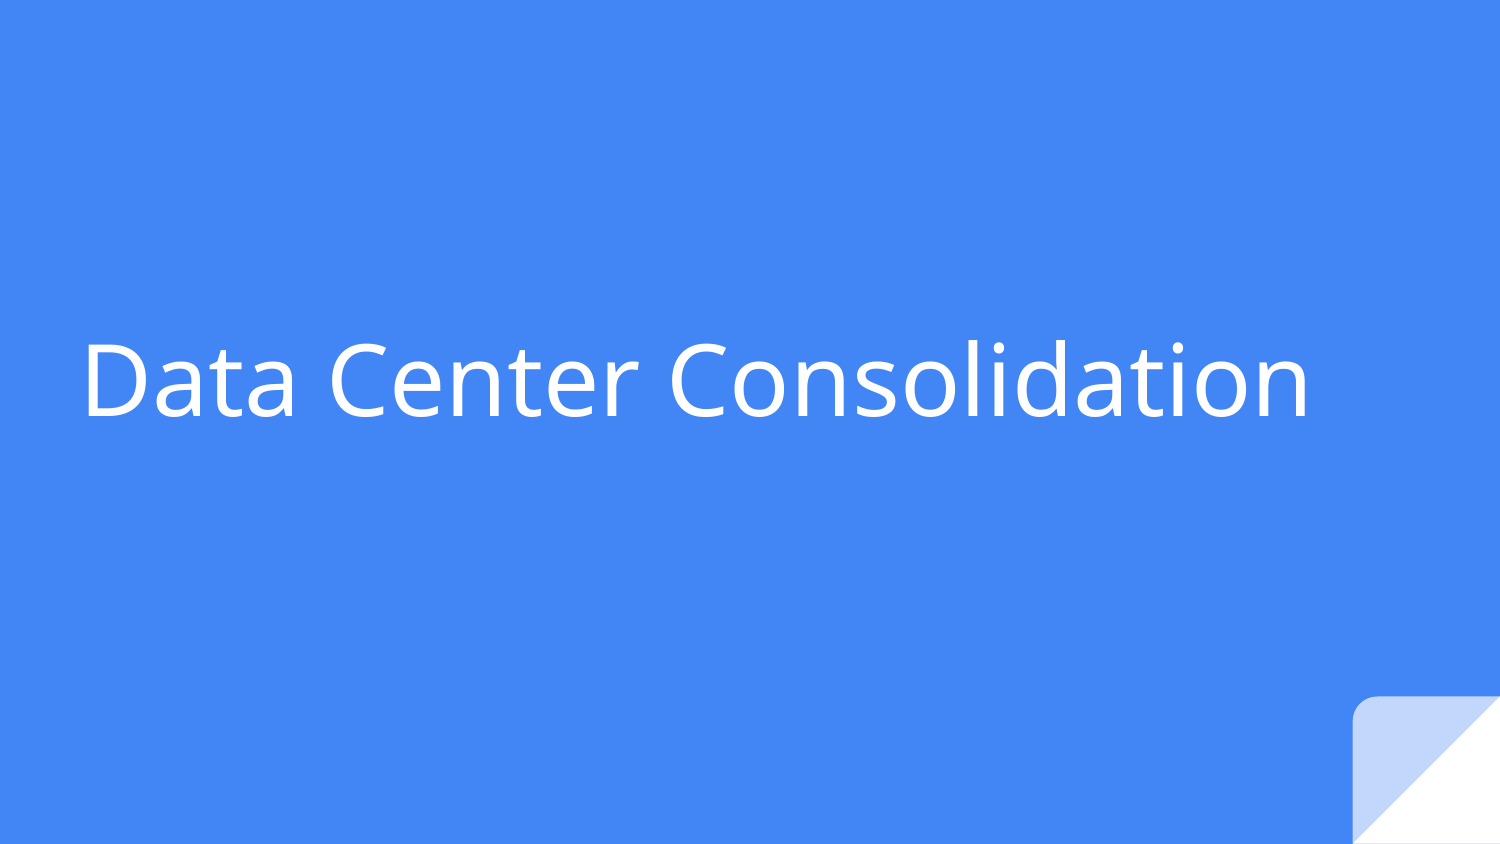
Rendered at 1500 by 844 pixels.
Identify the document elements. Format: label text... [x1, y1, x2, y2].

title Data Center Consolidation [64, 298, 1413, 452]
